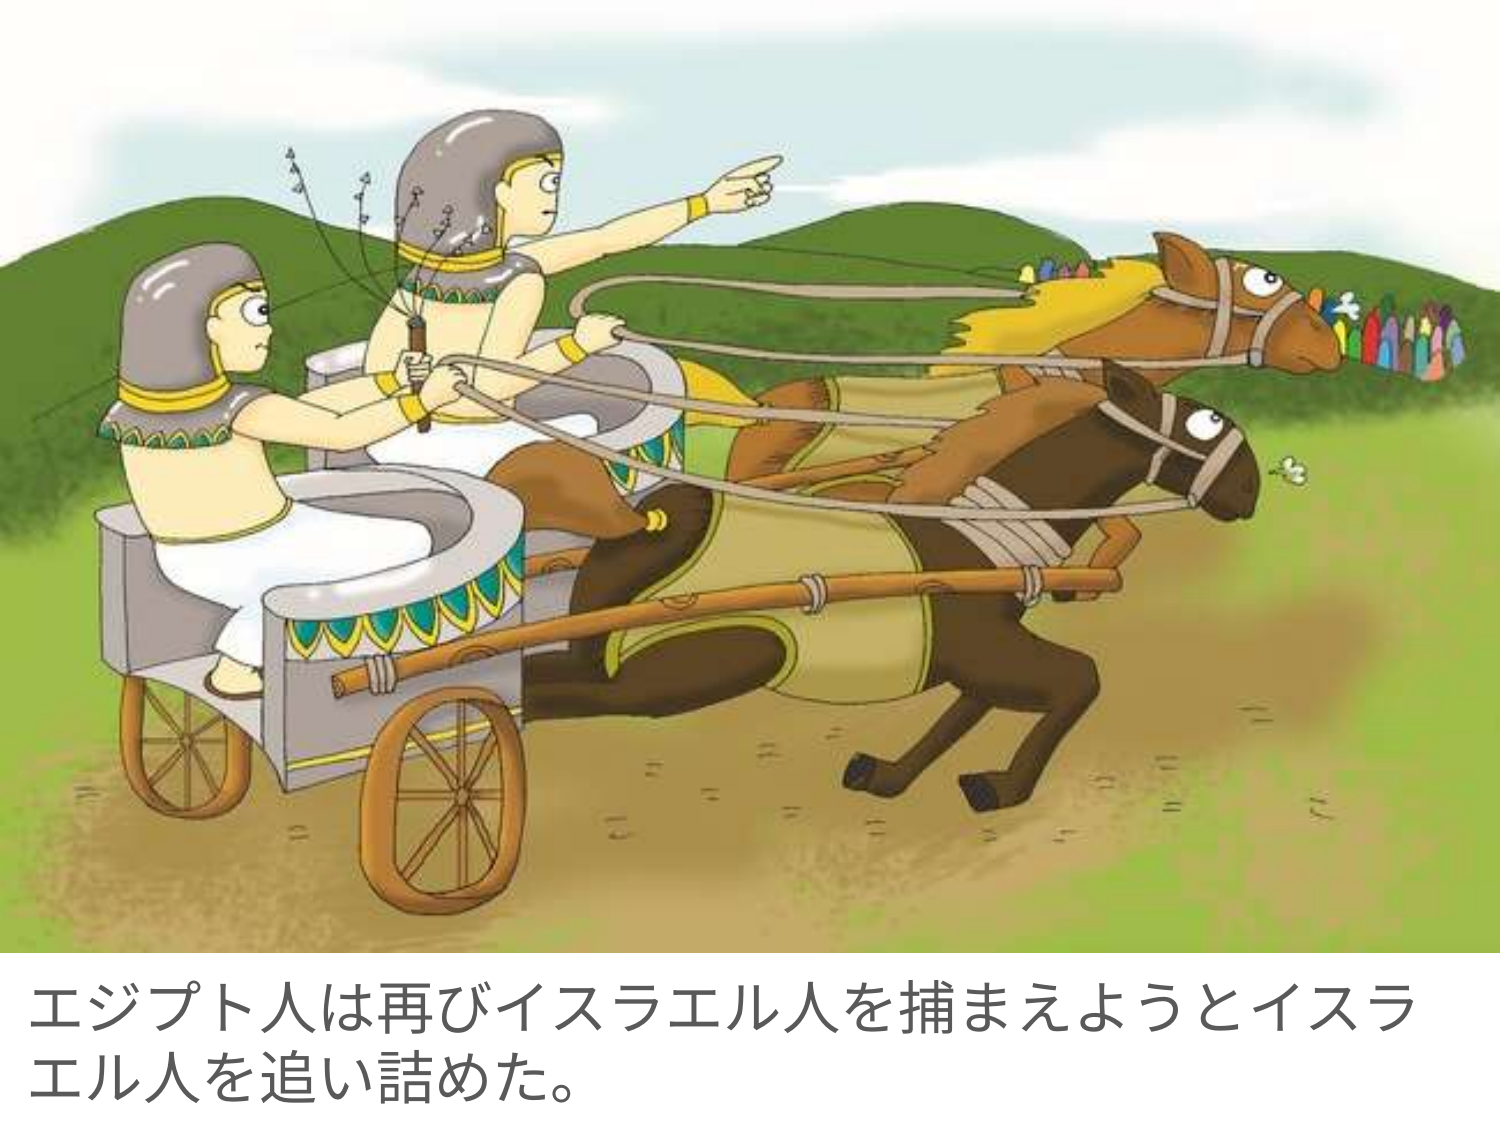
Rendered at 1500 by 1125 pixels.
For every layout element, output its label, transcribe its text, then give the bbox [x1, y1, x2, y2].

picture [0, 0, 1500, 953]
text_box エジプト人は再びイスラエル人を捕まえようとイスラエル人を追い詰めた。 [11, 964, 1483, 1119]
